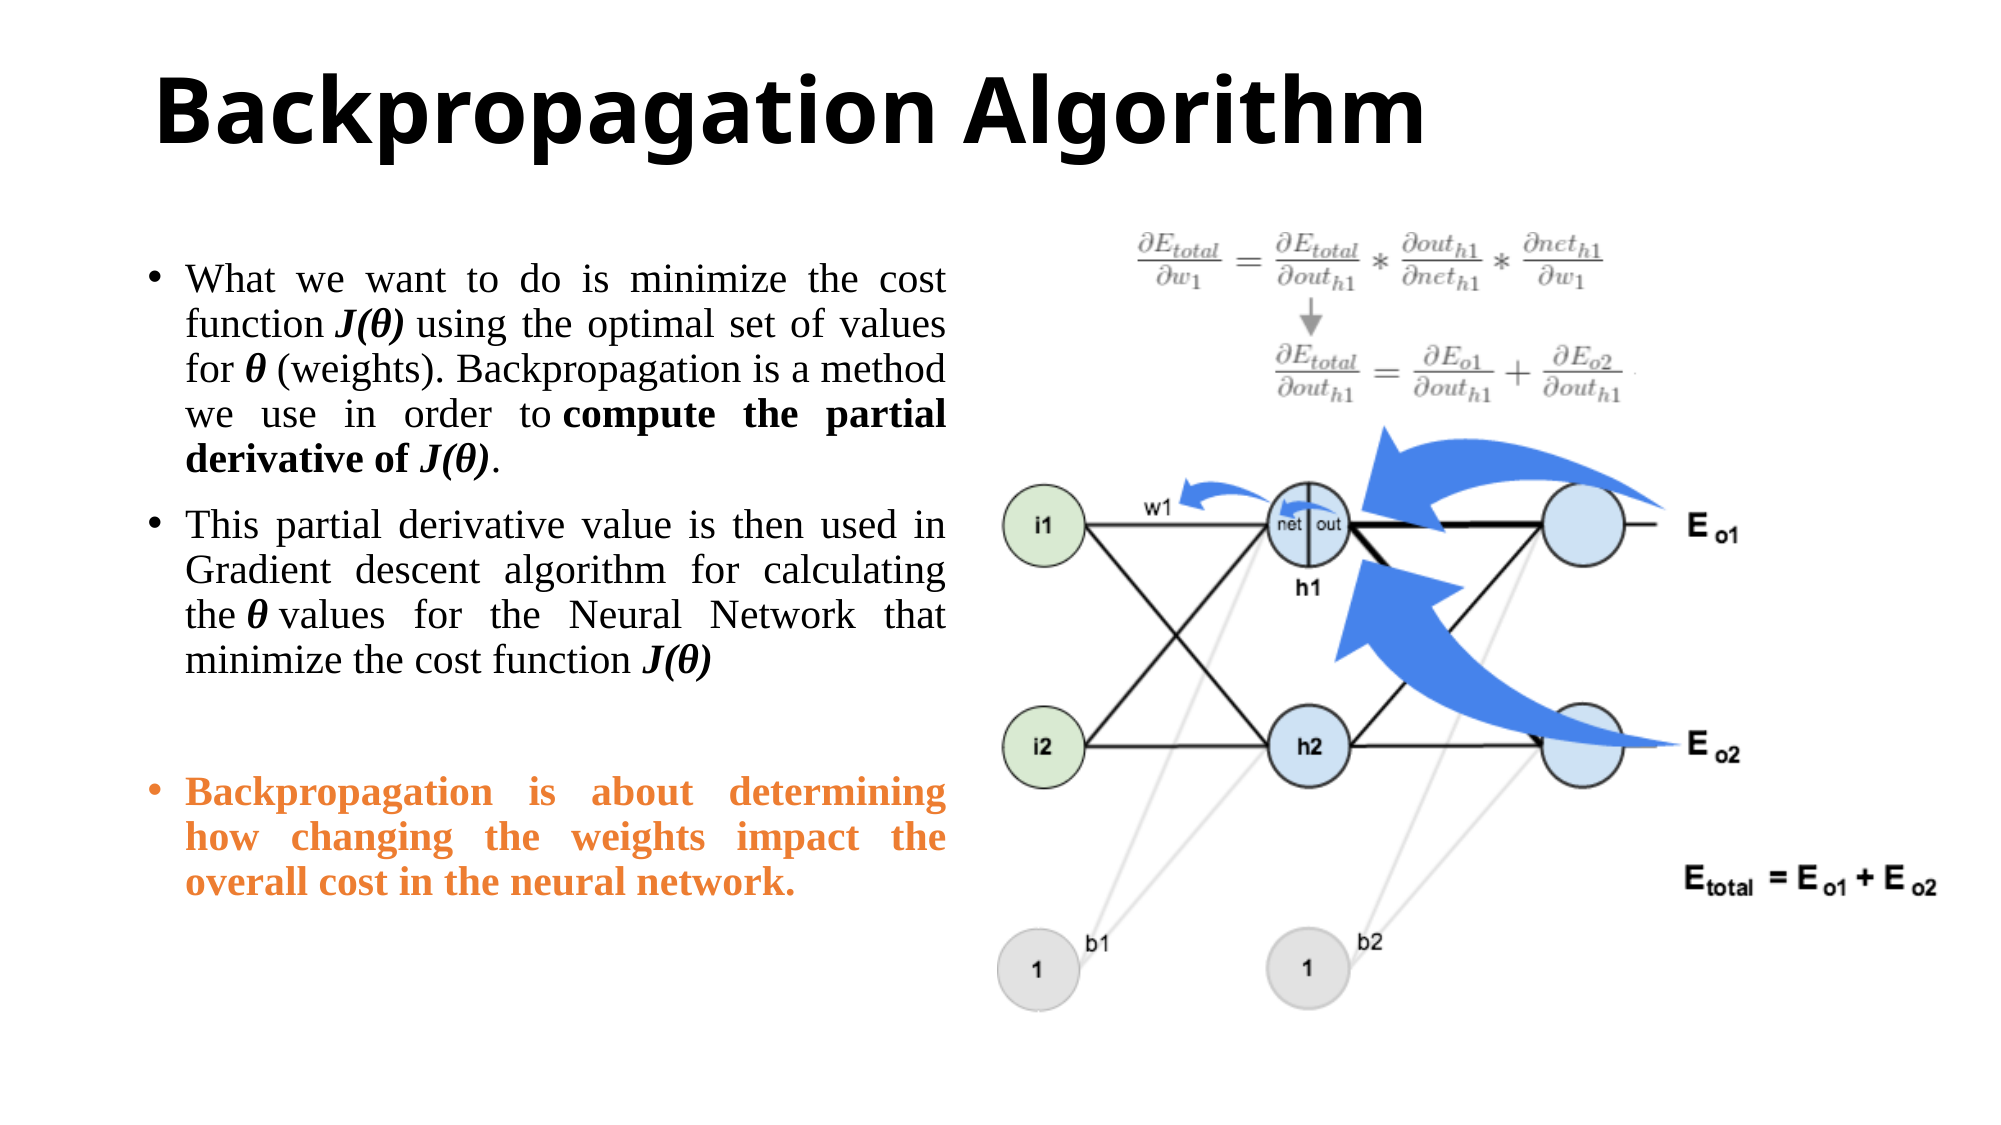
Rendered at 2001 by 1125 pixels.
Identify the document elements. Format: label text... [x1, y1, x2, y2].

list What we want to do is minimize the cost function J(θ) using the optimal set of values for θ (weights). Backpropagation is a method we use in order to compute the partial derivative of J(θ). This partial derivative value is then used in Gradient descent algorithm for calculating the θ values for the Neural Network that minimize the cost function J(θ) Backpropagation is about determining how changing the weights impact the overall cost in the neural network. [132, 248, 962, 963]
title Backpropagation Algorithm [137, 59, 1863, 278]
picture [997, 232, 2000, 1042]
